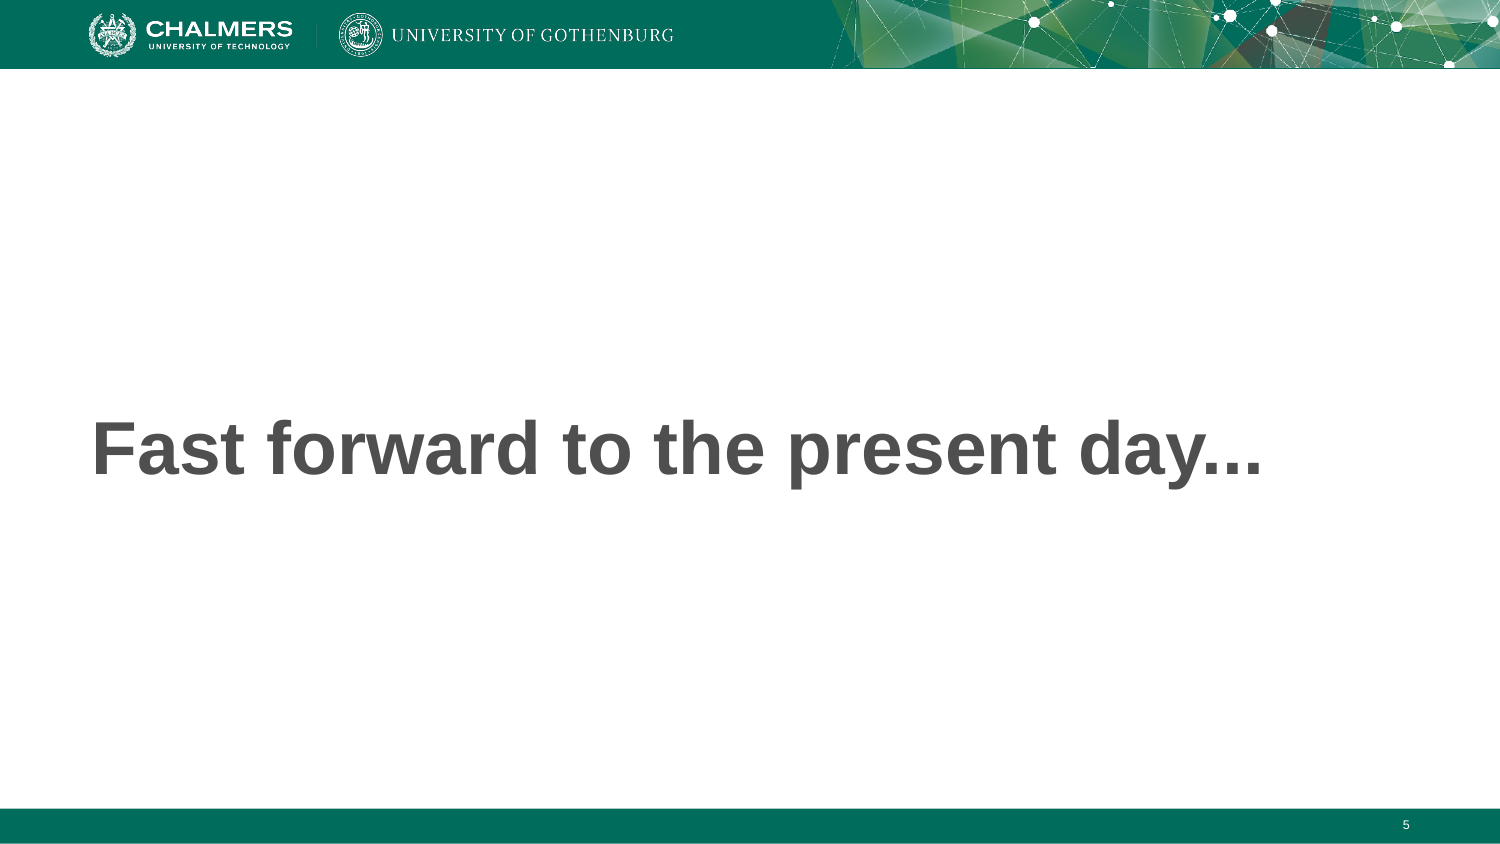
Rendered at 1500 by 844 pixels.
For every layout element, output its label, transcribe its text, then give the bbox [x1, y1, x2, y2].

title Fast forward to the present day... [76, 100, 1426, 789]
picture [64, 0, 696, 85]
slide_number ‹#› [1074, 809, 1425, 844]
picture [759, 0, 1500, 68]
